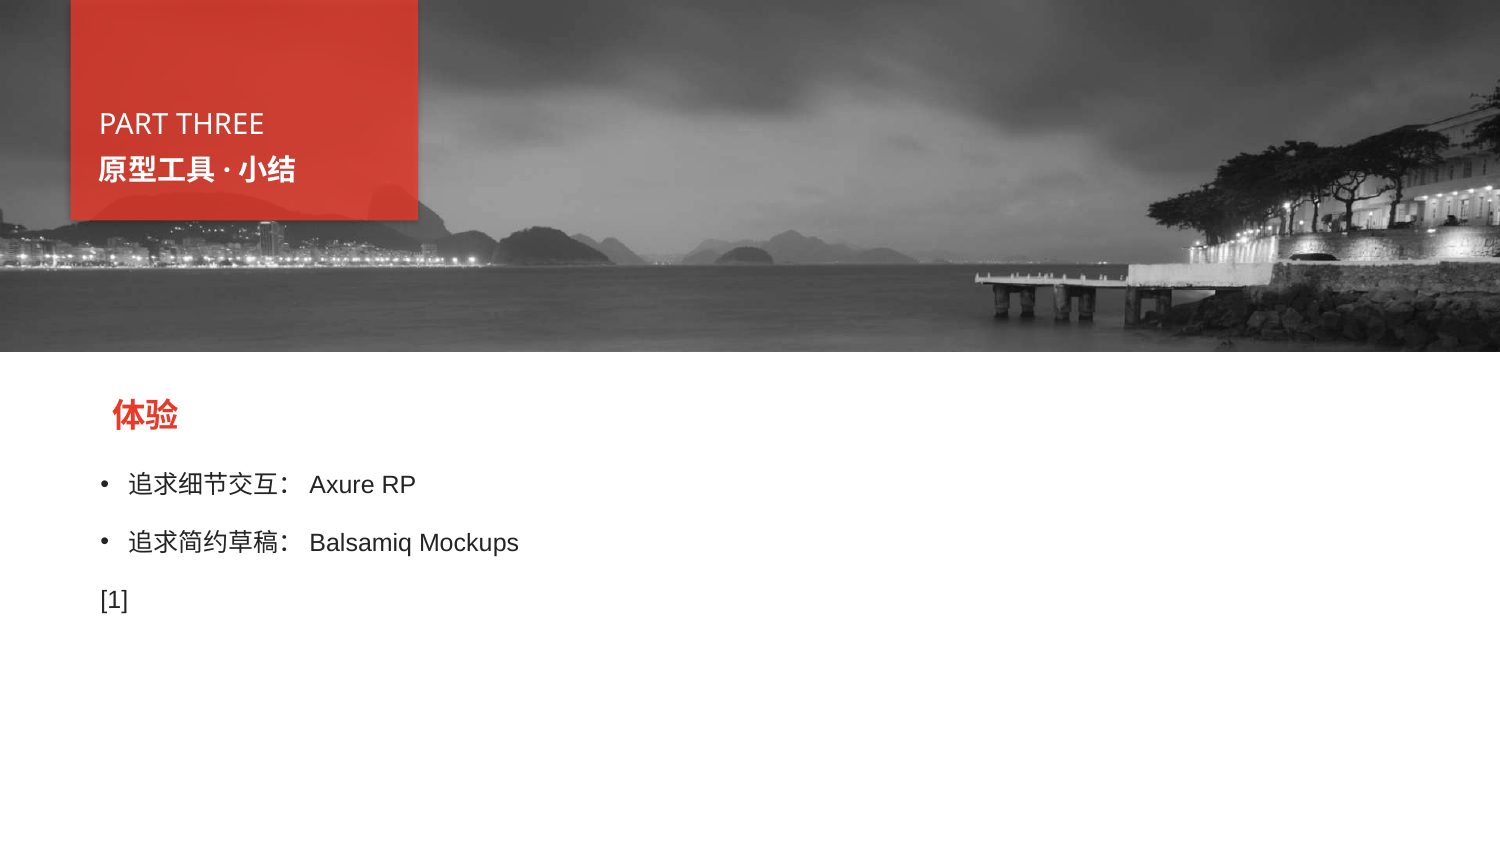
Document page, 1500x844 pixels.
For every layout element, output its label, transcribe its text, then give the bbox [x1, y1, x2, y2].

text_box 追求细节交互：Axure RP 追求简约草稿：Balsamiq Mockups [1] [84, 446, 687, 621]
text_box 体验 [98, 386, 565, 441]
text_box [70, 0, 435, 221]
picture [0, 0, 1500, 352]
